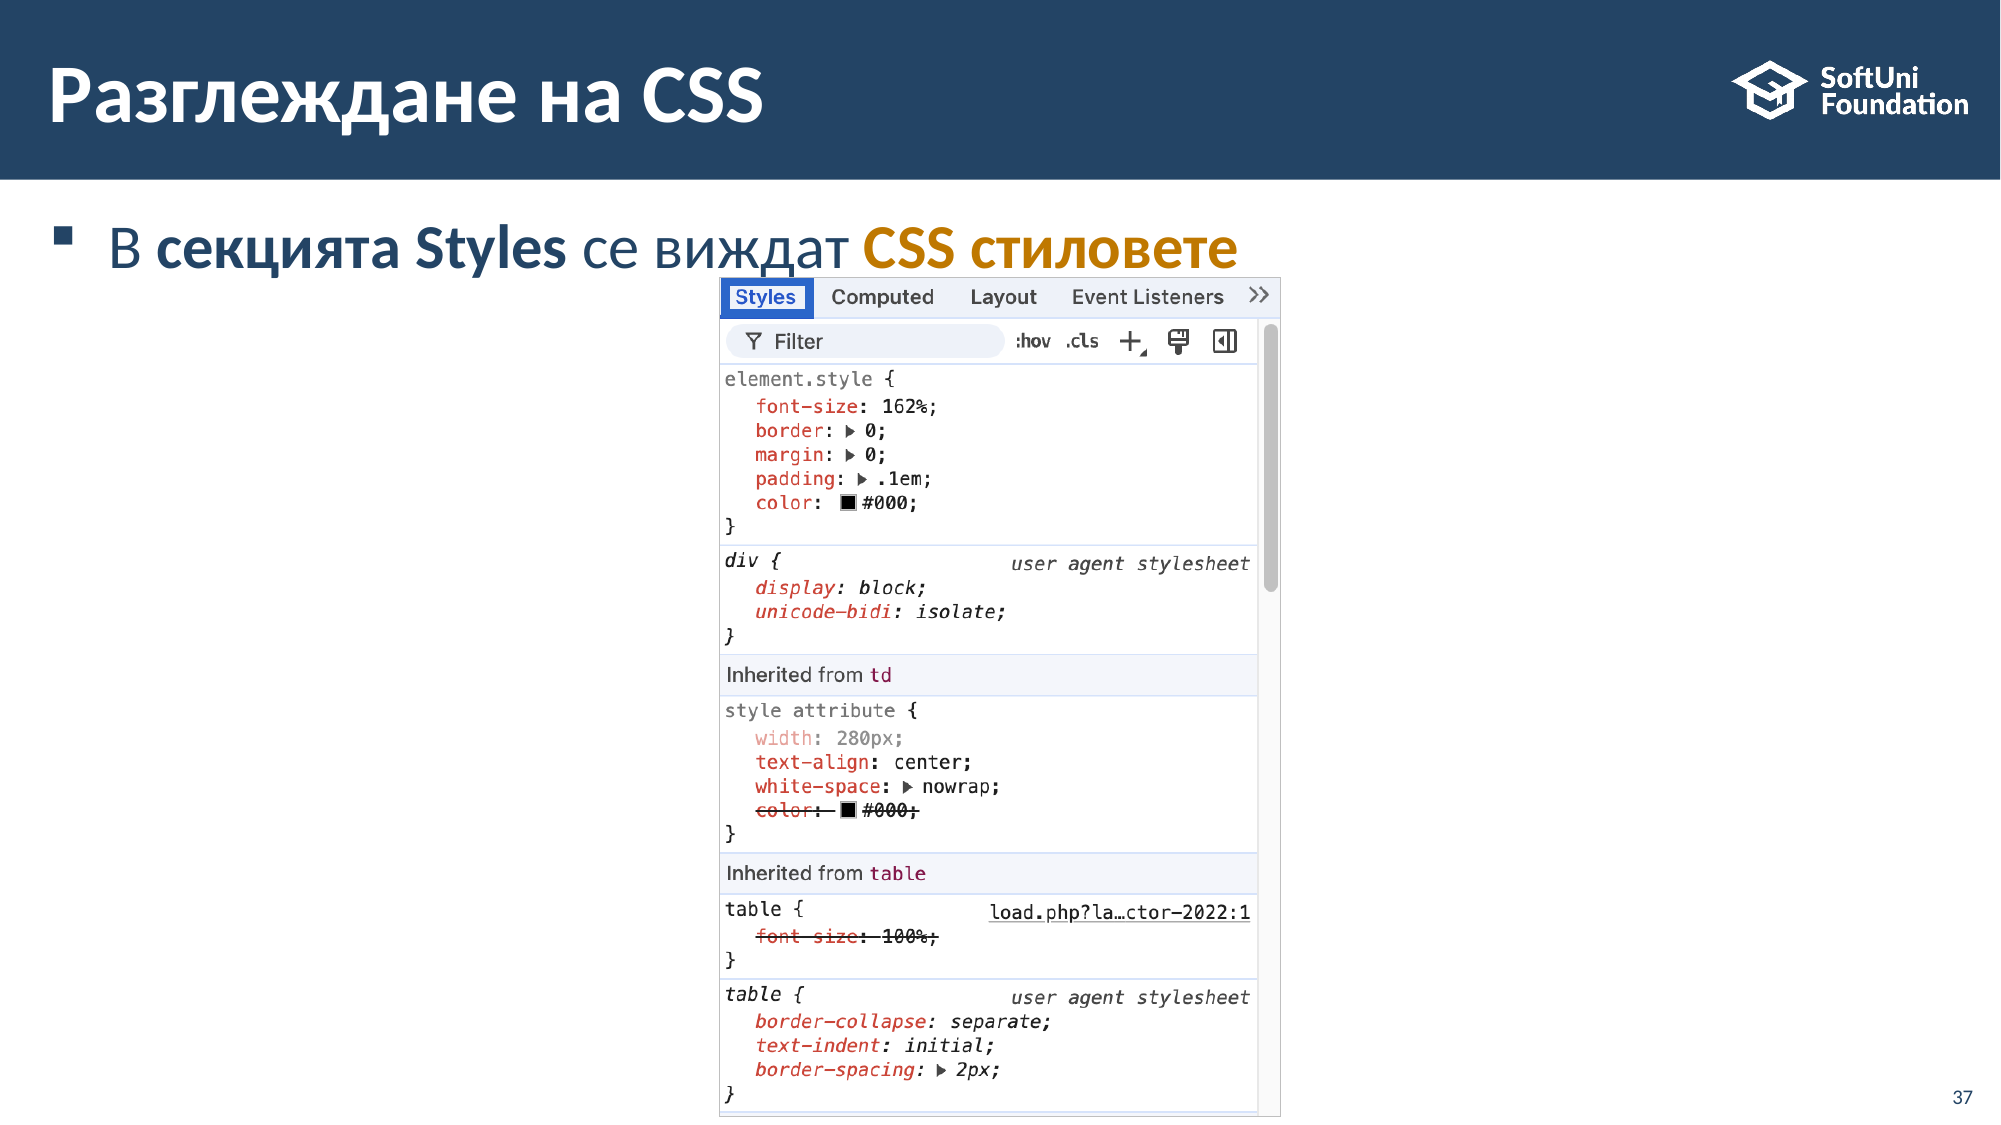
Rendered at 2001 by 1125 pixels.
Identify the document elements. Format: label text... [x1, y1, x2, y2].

list В секцията Styles се виждат CSS стиловете [31, 196, 1970, 1104]
picture [1731, 60, 1968, 120]
slide_number 37 [1927, 1067, 1989, 1117]
title Разглеждане на CSS [31, 16, 1716, 162]
picture [719, 277, 1281, 1117]
